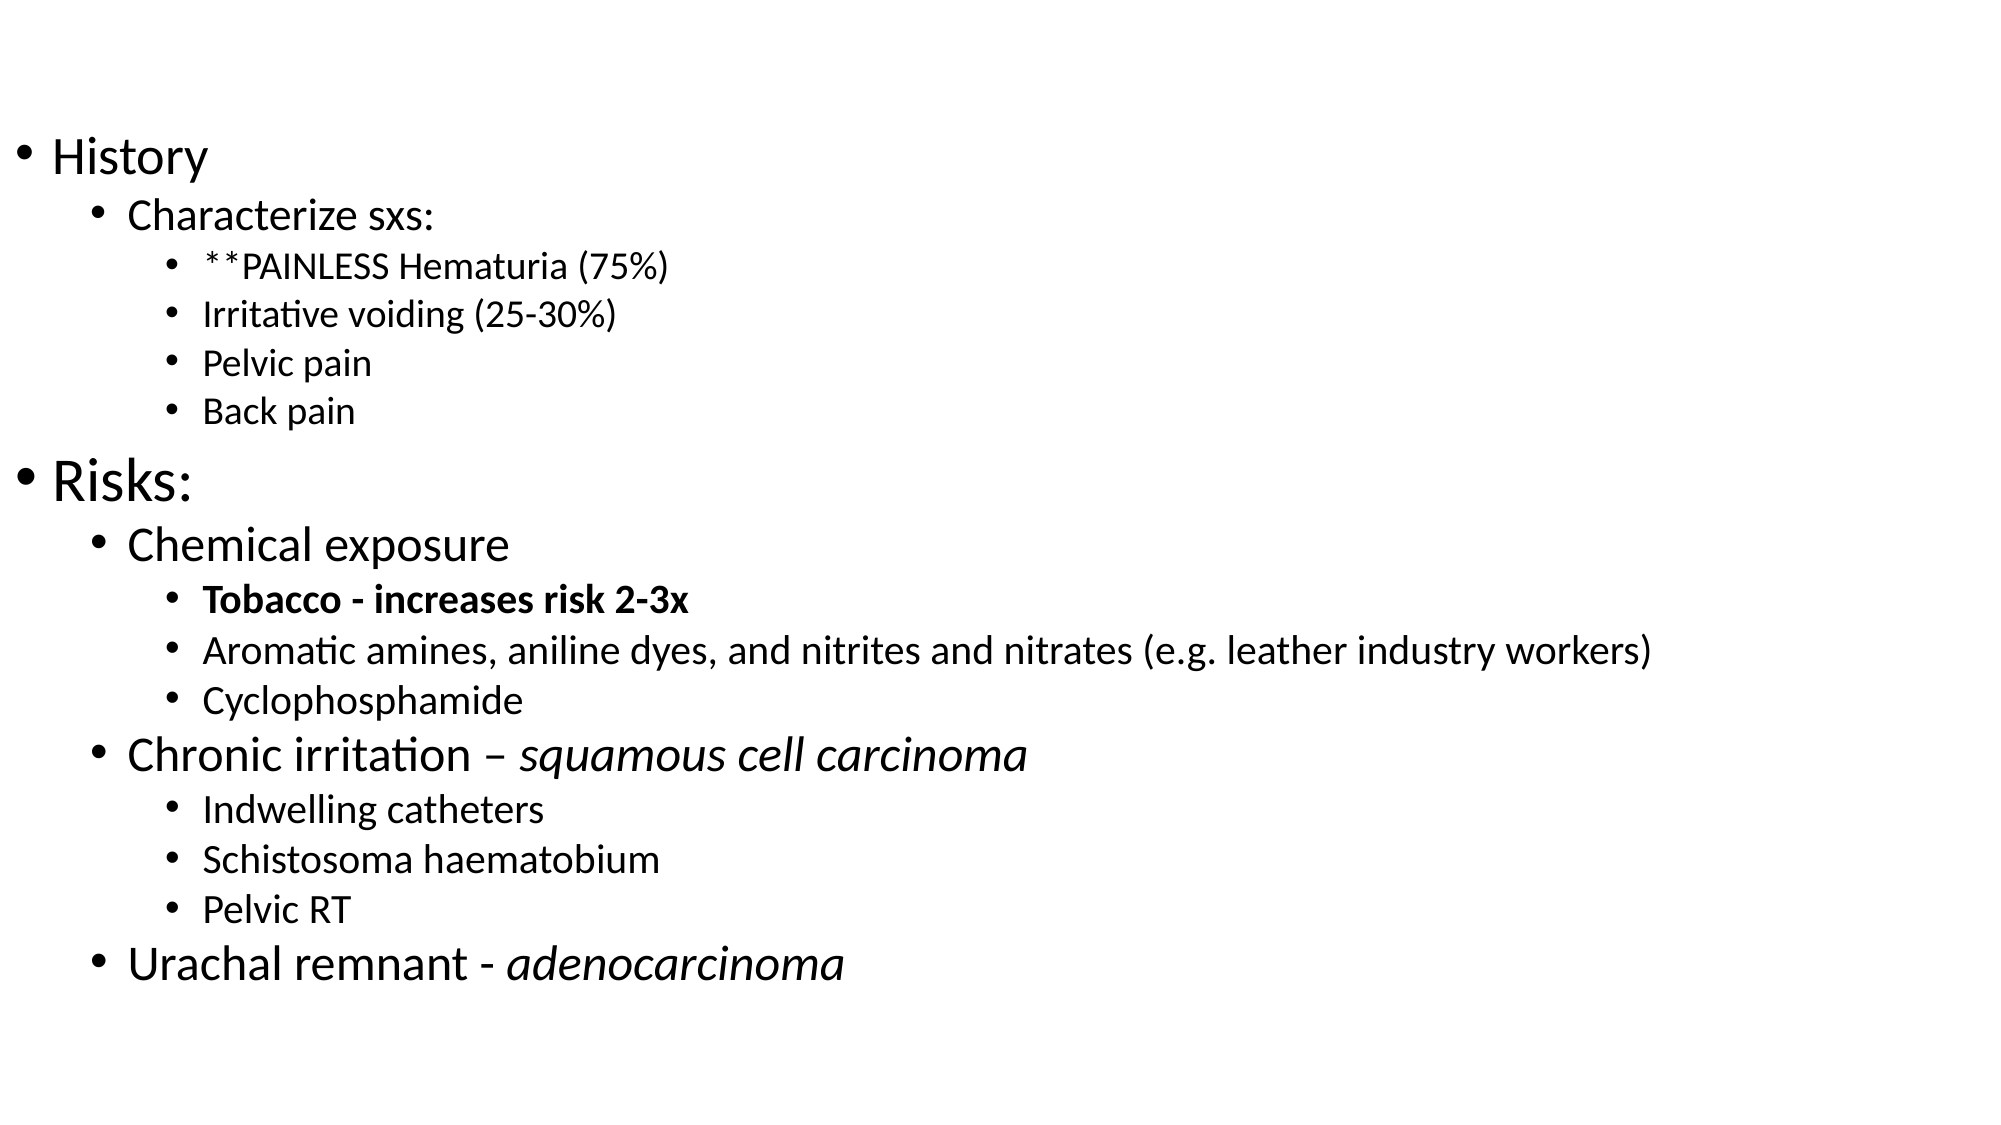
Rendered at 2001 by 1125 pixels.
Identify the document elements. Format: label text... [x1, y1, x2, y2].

list History Characterize sxs: **PAINLESS Hematuria (75%) Irritative voiding (25-30%) Pelvic pain Back pain Risks: Chemical exposure Tobacco - increases risk 2-3x Aromatic amines, aniline dyes, and nitrites and nitrates (e.g. leather industry workers) Cyclophosphamide Chronic irritation – squamous cell carcinoma Indwelling catheters Schistosoma haematobium Pelvic RT Urachal remnant - adenocarcinoma [0, 125, 2000, 1075]
